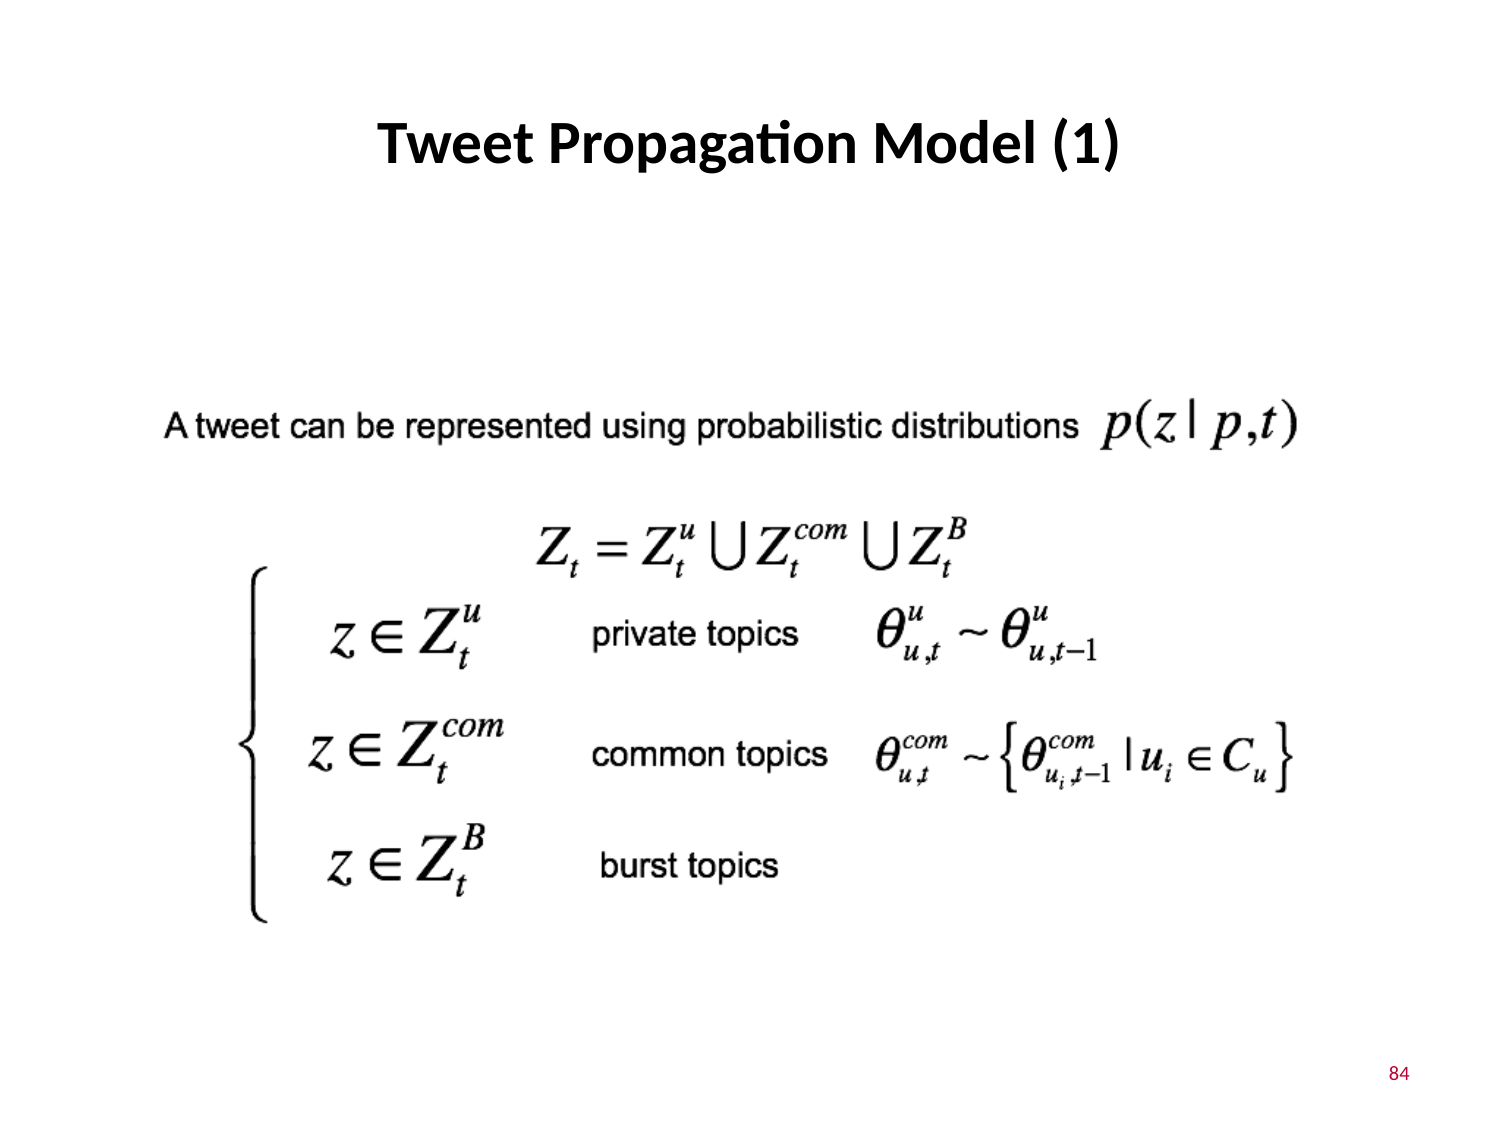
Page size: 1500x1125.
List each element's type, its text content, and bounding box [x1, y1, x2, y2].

title Tweet Propagation Model (1) [75, 45, 1425, 233]
picture [157, 385, 1307, 463]
picture [228, 502, 1303, 935]
slide_number 84 [1074, 1042, 1425, 1103]
